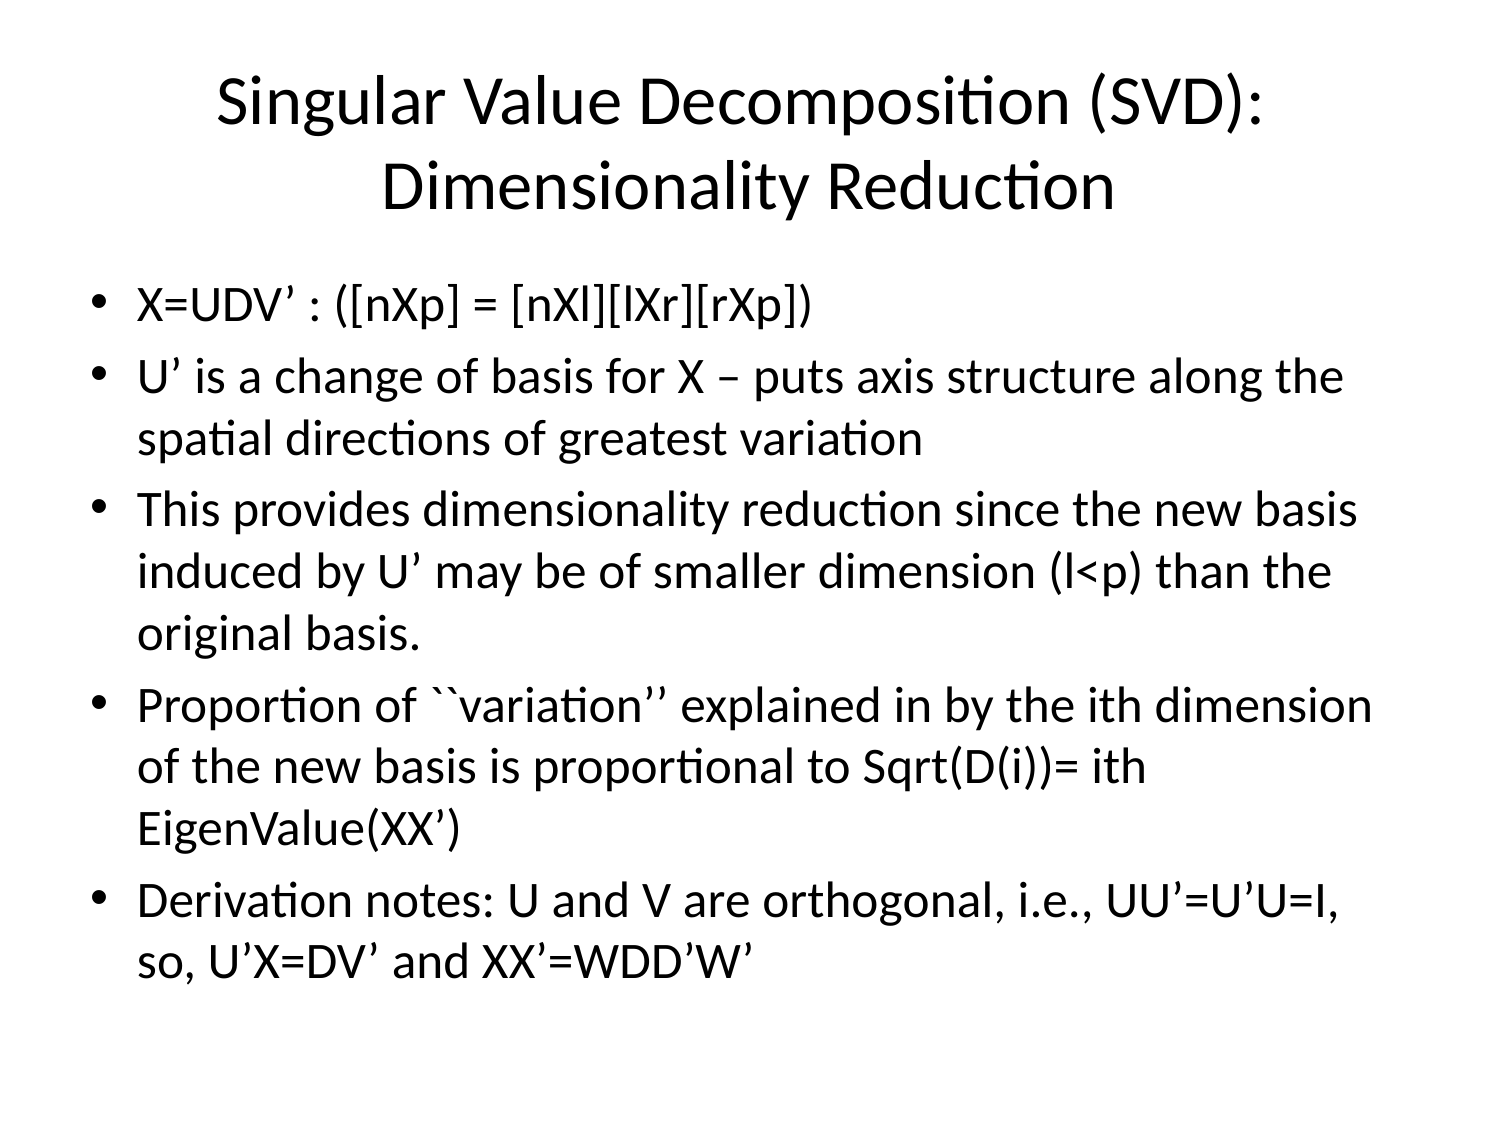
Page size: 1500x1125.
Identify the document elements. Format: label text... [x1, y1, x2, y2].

title Singular Value Decomposition (SVD): Dimensionality Reduction [75, 45, 1425, 233]
list X=UDV’ : ([nXp] = [nXl][lXr][rXp]) U’ is a change of basis for X – puts axis structure along the spatial directions of greatest variation This provides dimensionality reduction since the new basis induced by U’ may be of smaller dimension (l<p) than the original basis. Proportion of ``variation’’ explained in by the ith dimension of the new basis is proportional to Sqrt(D(i))= ith EigenValue(XX’) Derivation notes: U and V are orthogonal, i.e., UU’=U’U=I, so, U’X=DV’ and XX’=WDD’W’ [75, 262, 1425, 1005]
